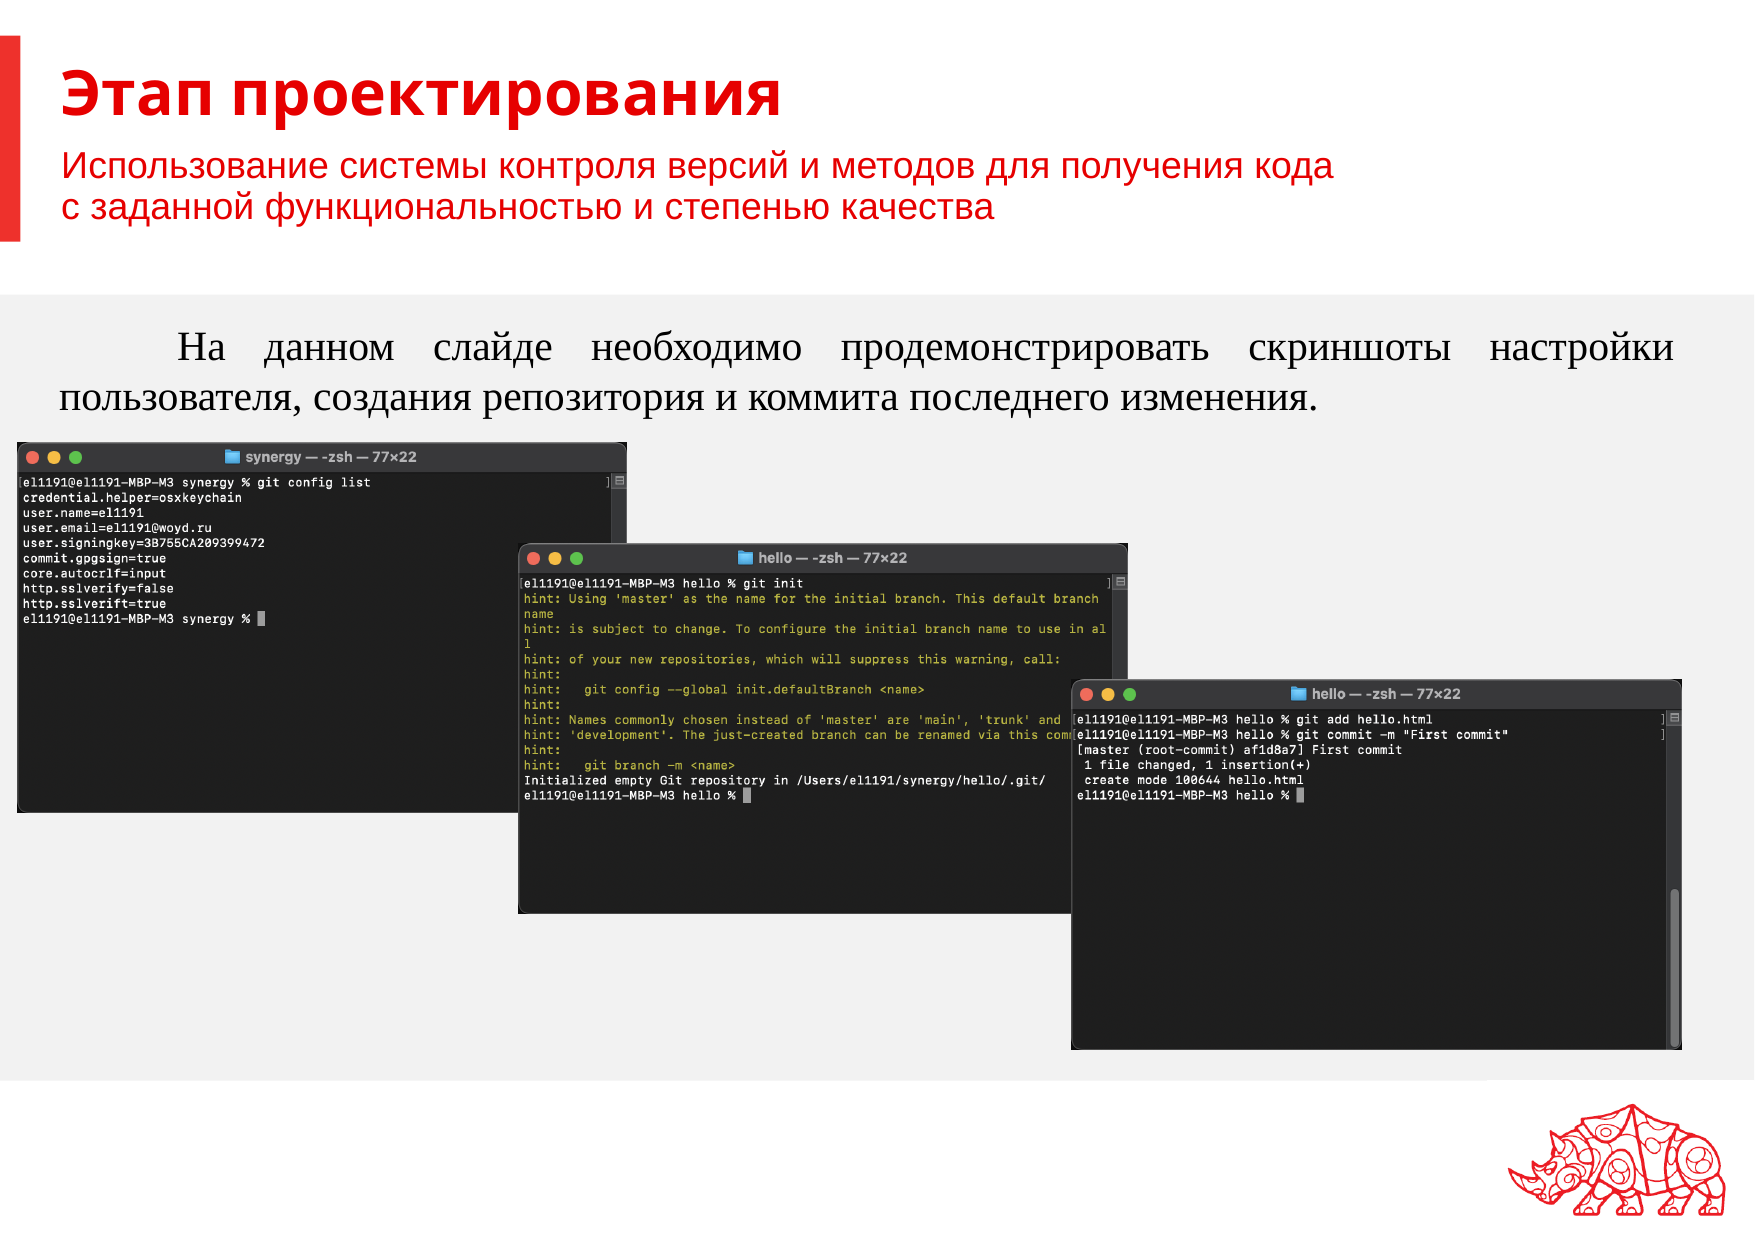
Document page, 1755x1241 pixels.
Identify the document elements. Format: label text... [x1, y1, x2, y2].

list Использование системы контроля версий и методов для получения кода с заданной функциональностью и степенью качества [44, 72, 1370, 236]
title Этап проектирования [60, 0, 1650, 200]
picture [17, 441, 1682, 1050]
picture [1487, 1080, 1755, 1229]
text_box На данном слайде необходимо продемонстрировать скриншоты настройки пользователя, создания репозитория и коммита последнего изменения. [44, 311, 1690, 427]
